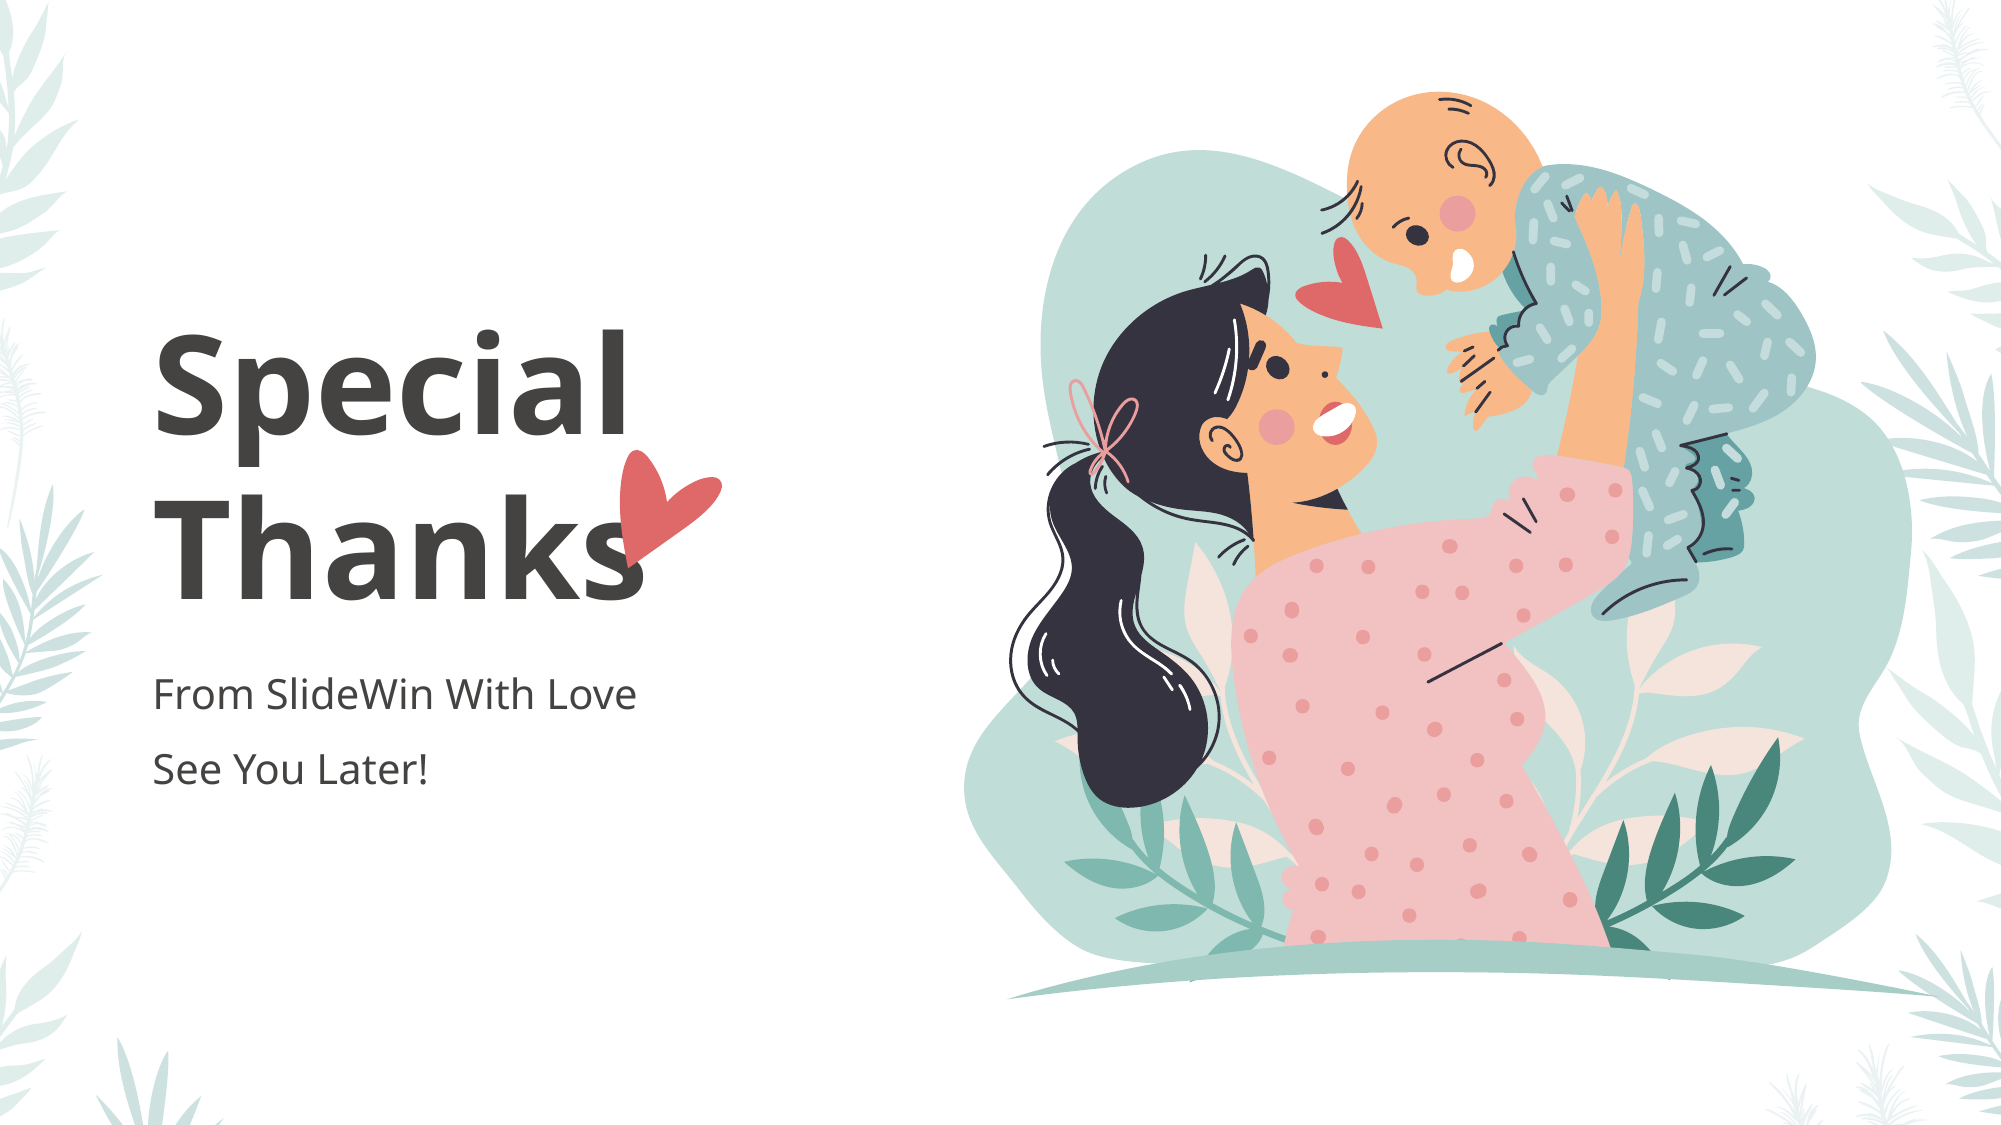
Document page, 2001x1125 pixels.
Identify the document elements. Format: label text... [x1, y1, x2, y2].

text_box [1007, 983, 1159, 1000]
text_box [964, 703, 1007, 875]
text_box Special Thanks [137, 289, 812, 634]
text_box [1007, 87, 1817, 983]
text_box [1736, 972, 1941, 997]
text_box [619, 449, 722, 569]
text_box From SlideWin With Love See You Later! [137, 634, 812, 800]
text_box [1817, 389, 1913, 945]
